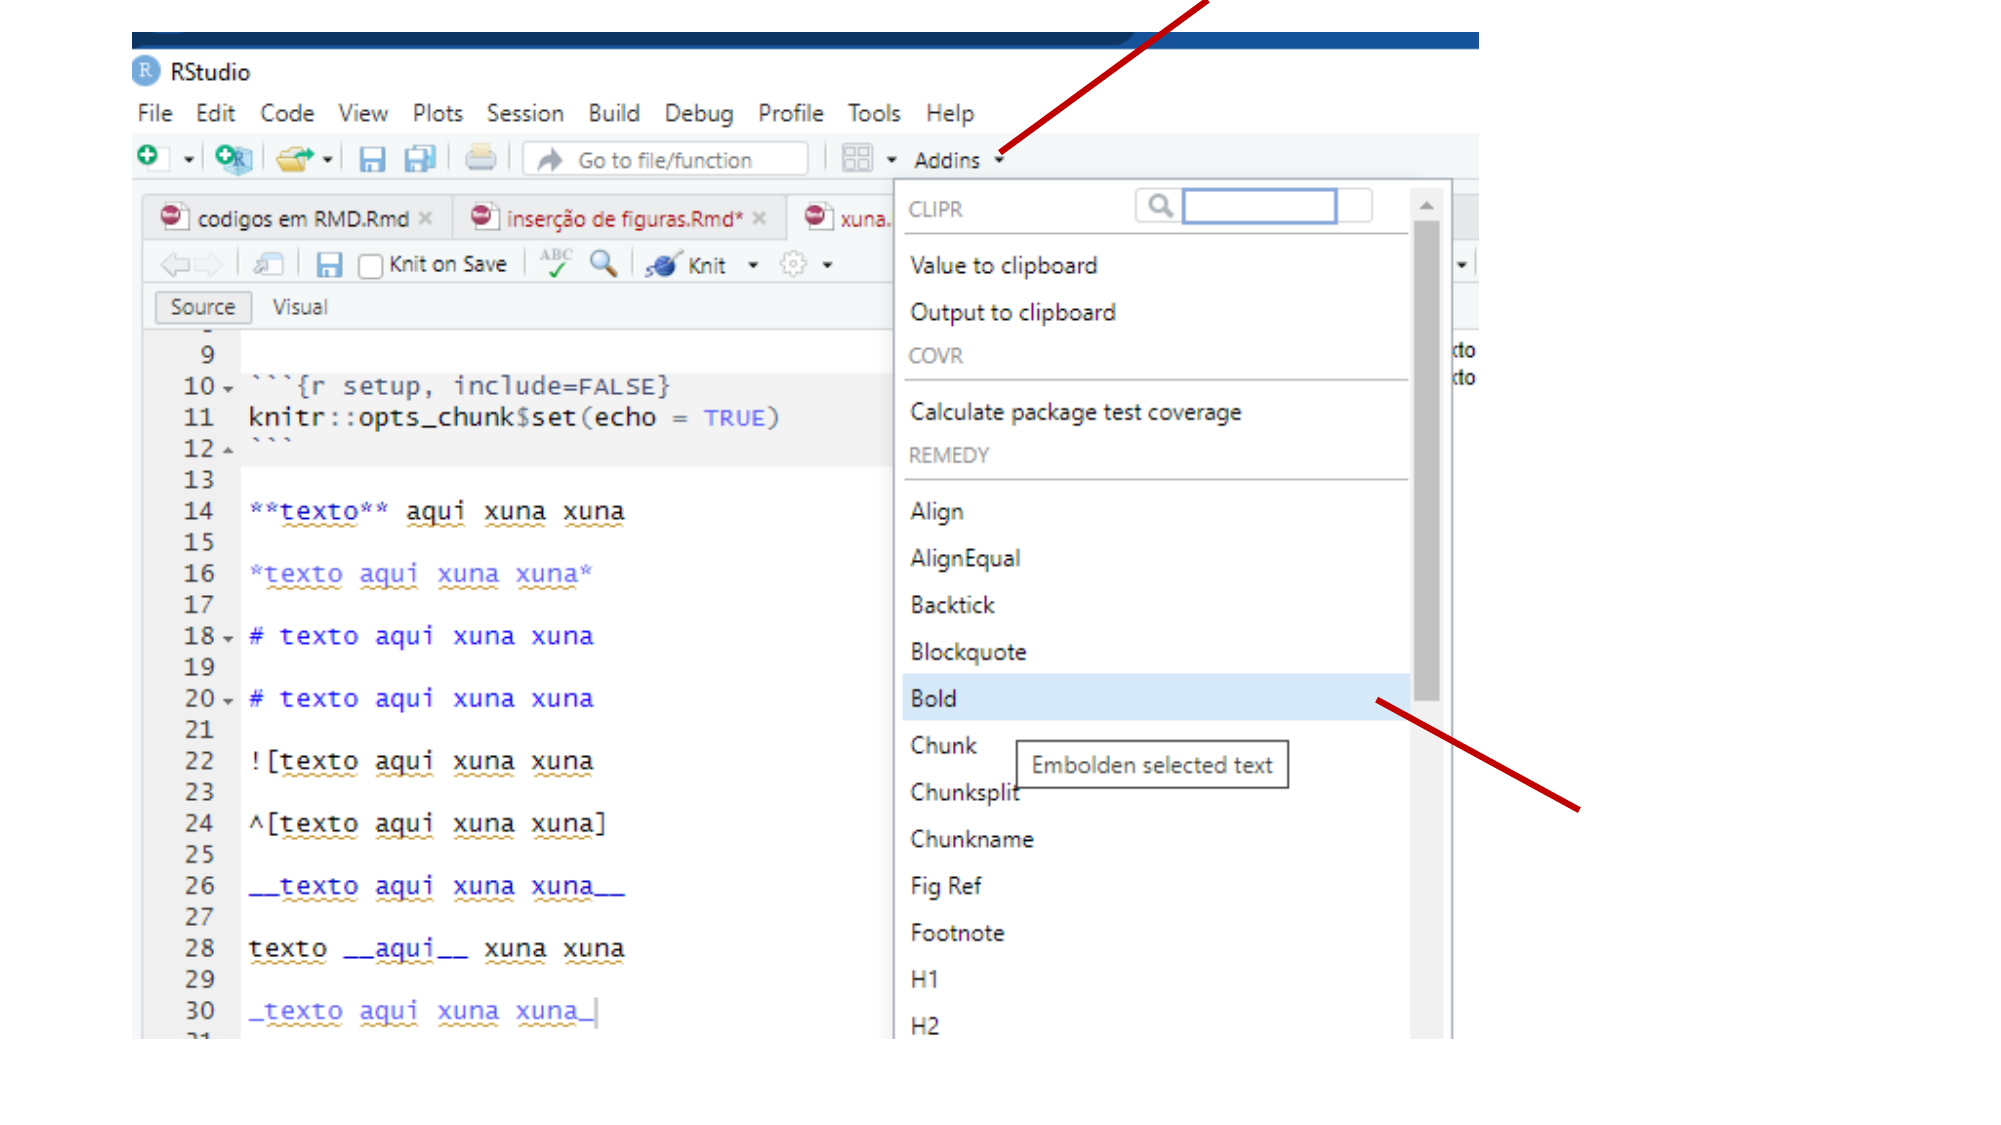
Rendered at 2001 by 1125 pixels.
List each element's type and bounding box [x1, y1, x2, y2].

text_box [999, 0, 1208, 153]
picture [132, 32, 1479, 1039]
text_box [1376, 699, 1580, 811]
